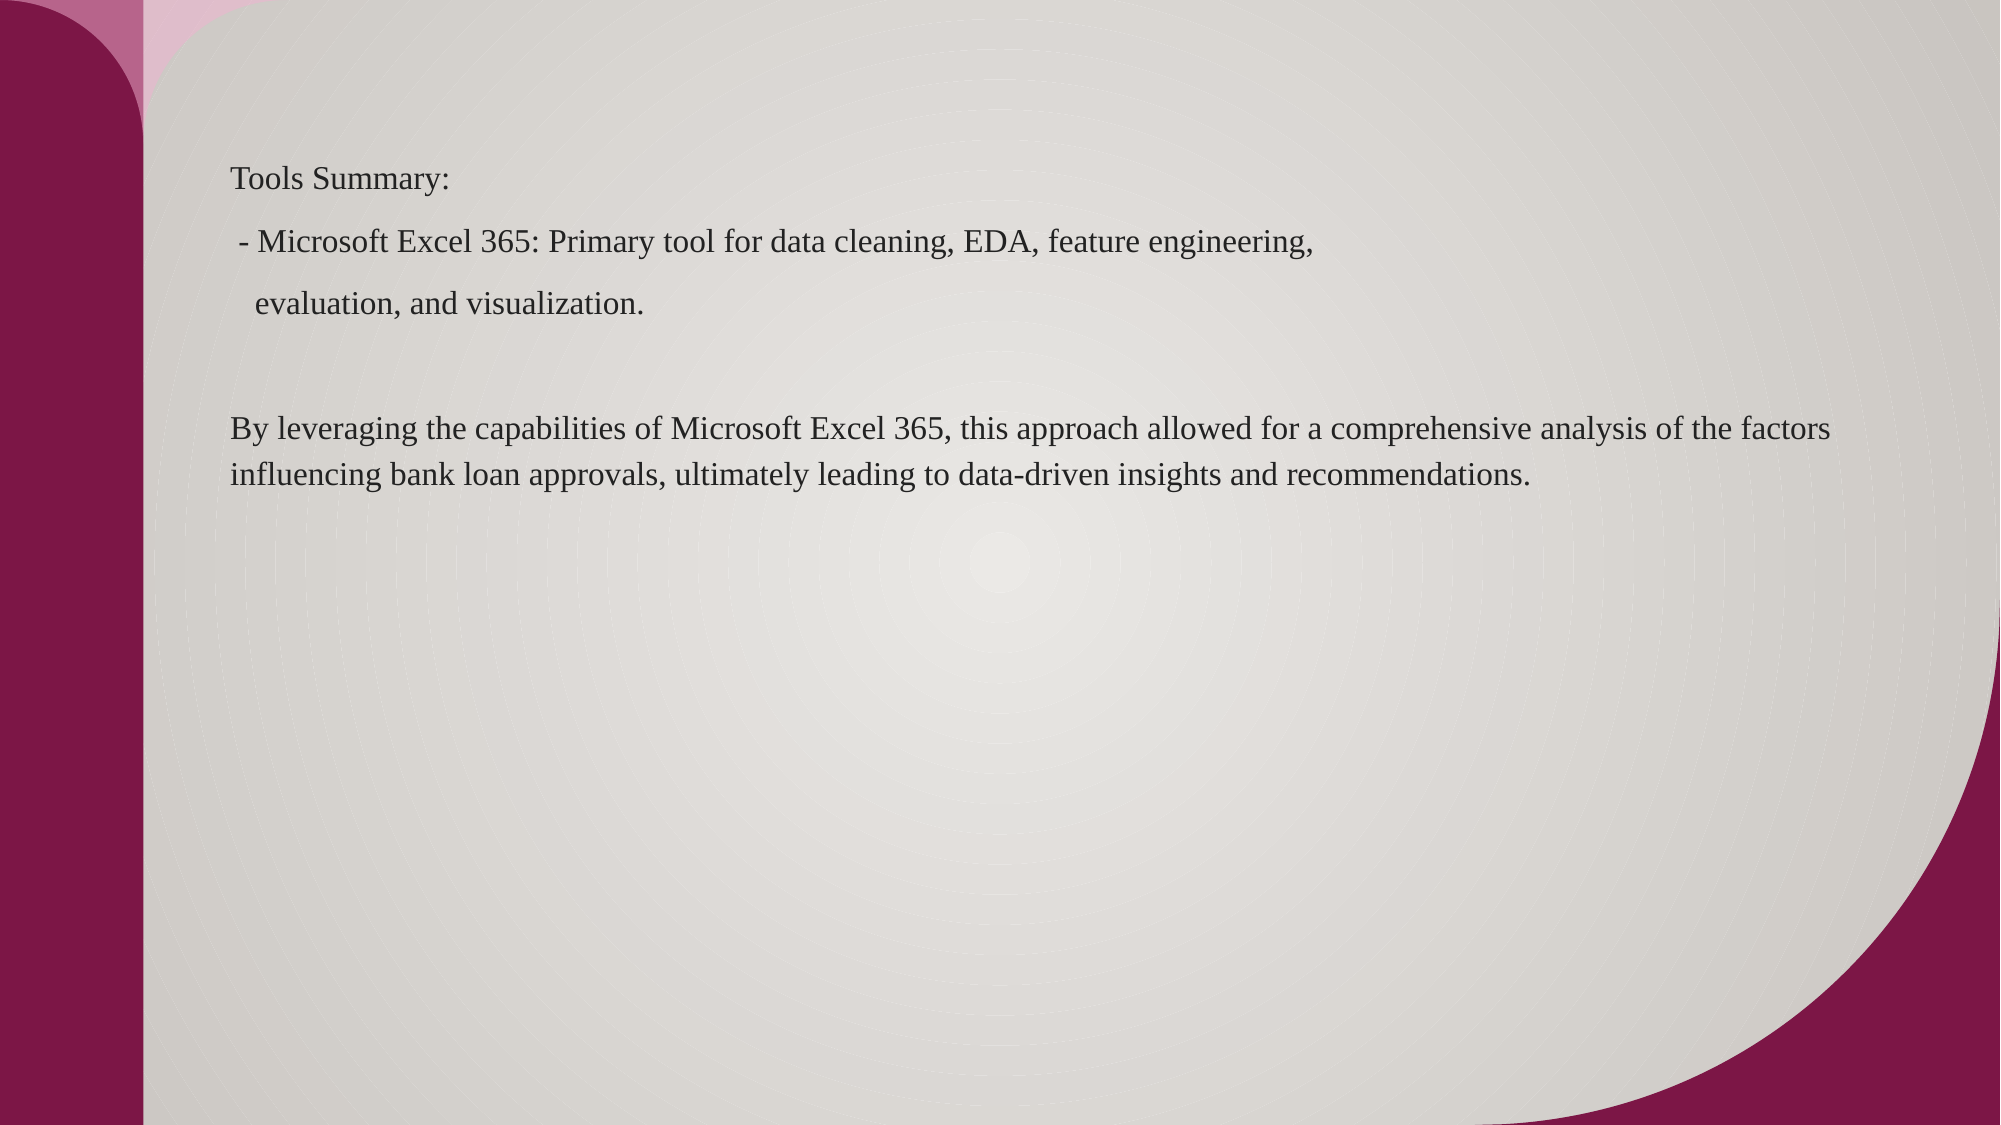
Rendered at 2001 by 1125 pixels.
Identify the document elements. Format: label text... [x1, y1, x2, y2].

text_box Tools Summary: - Microsoft Excel 365: Primary tool for data cleaning, EDA, feature engineering, evaluation, and visualization. By leveraging the capabilities of Microsoft Excel 365, this approach allowed for a comprehensive analysis of the factors influencing bank loan approvals, ultimately leading to data-driven insights and recommendations. [215, 142, 1926, 569]
